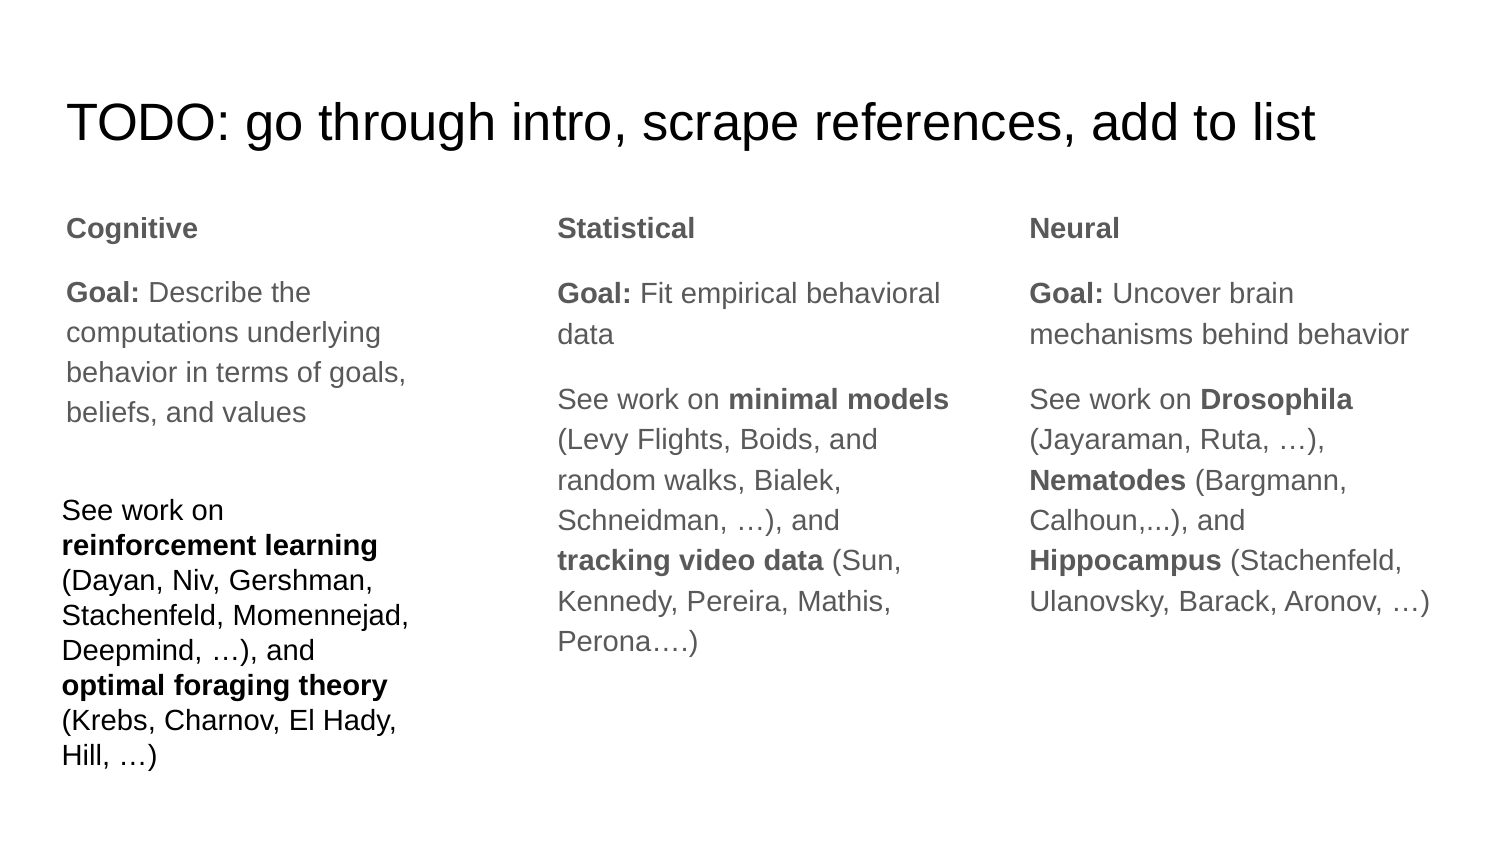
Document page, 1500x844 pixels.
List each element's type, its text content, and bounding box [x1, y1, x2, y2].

text_box See work on reinforcement learning (Dayan, Niv, Gershman, Stachenfeld, Momennejad, Deepmind, …), and optimal foraging theory (Krebs, Charnov, El Hady, Hill, …) [46, 484, 437, 779]
title TODO: go through intro, scrape references, add to list [51, 72, 1449, 167]
list Neural Goal: Uncover brain mechanisms behind behavior See work on Drosophila (Jayaraman, Ruta, …), Nematodes (Bargmann, Calhoun,...), and Hippocampus (Stachenfeld, Ulanovsky, Barack, Aronov, …) [1014, 189, 1449, 750]
list Statistical Goal: Fit empirical behavioral data See work on minimal models (Levy Flights, Boids, and random walks, Bialek, Schneidman, …), and tracking video data (Sun, Kennedy, Pereira, Mathis, Perona….) [542, 189, 977, 750]
list Cognitive Goal: Describe the computations underlying behavior in terms of goals, beliefs, and values [51, 189, 486, 446]
